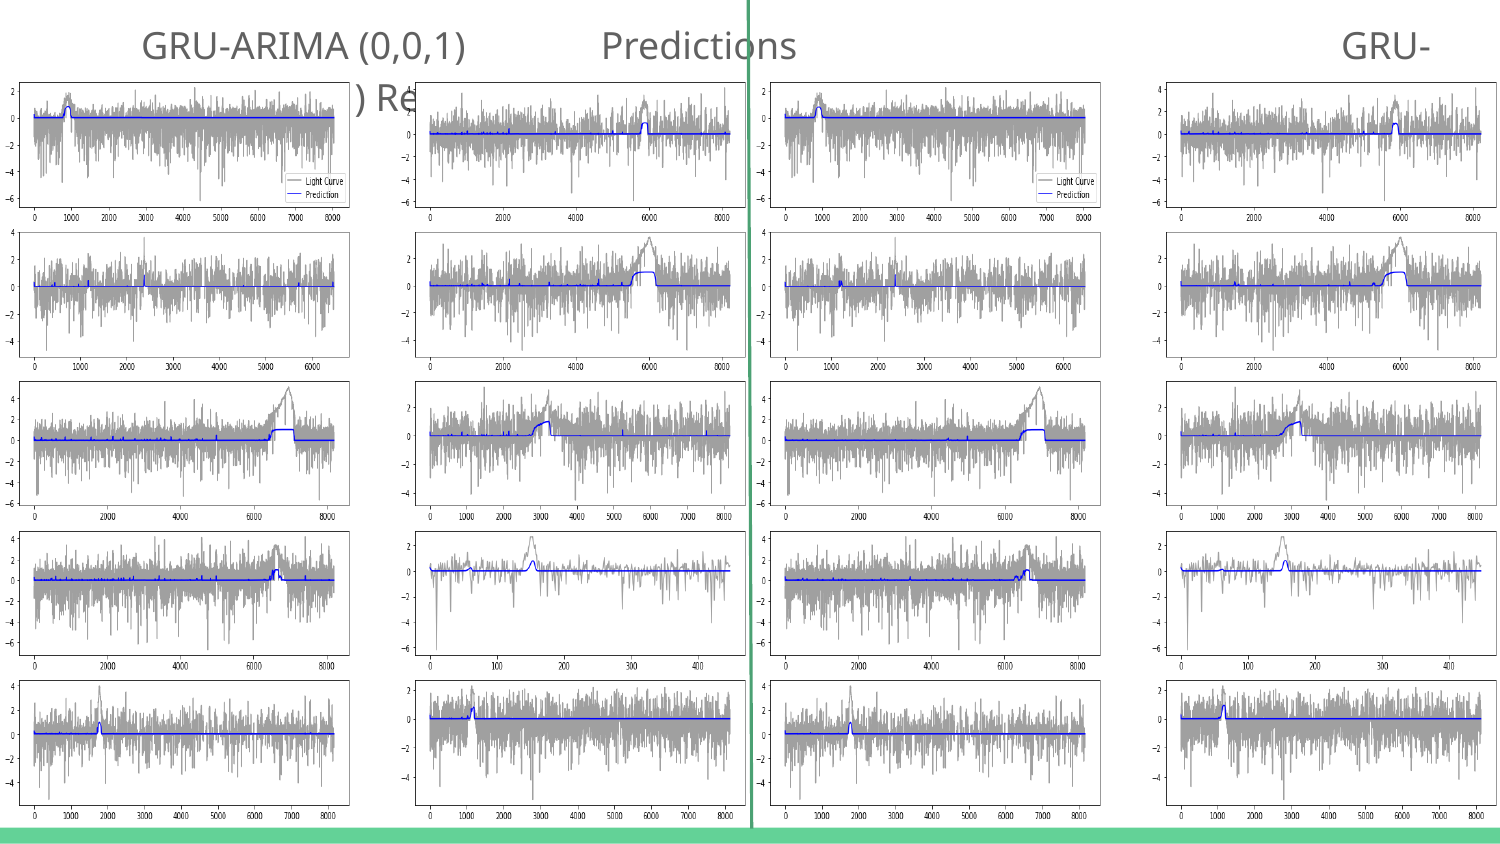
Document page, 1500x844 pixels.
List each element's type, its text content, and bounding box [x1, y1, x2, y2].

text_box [747, 0, 752, 79]
picture [751, 76, 1500, 827]
list GRU-ARIMA (0,0,1) Predictions GRU-ARIMA(0,0,1) Residual [753, 0, 1449, 75]
picture [0, 76, 747, 827]
list GRU-ARIMA (0,0,1) Predictions GRU-ARIMA(0,0,1) Residual [51, 0, 745, 75]
